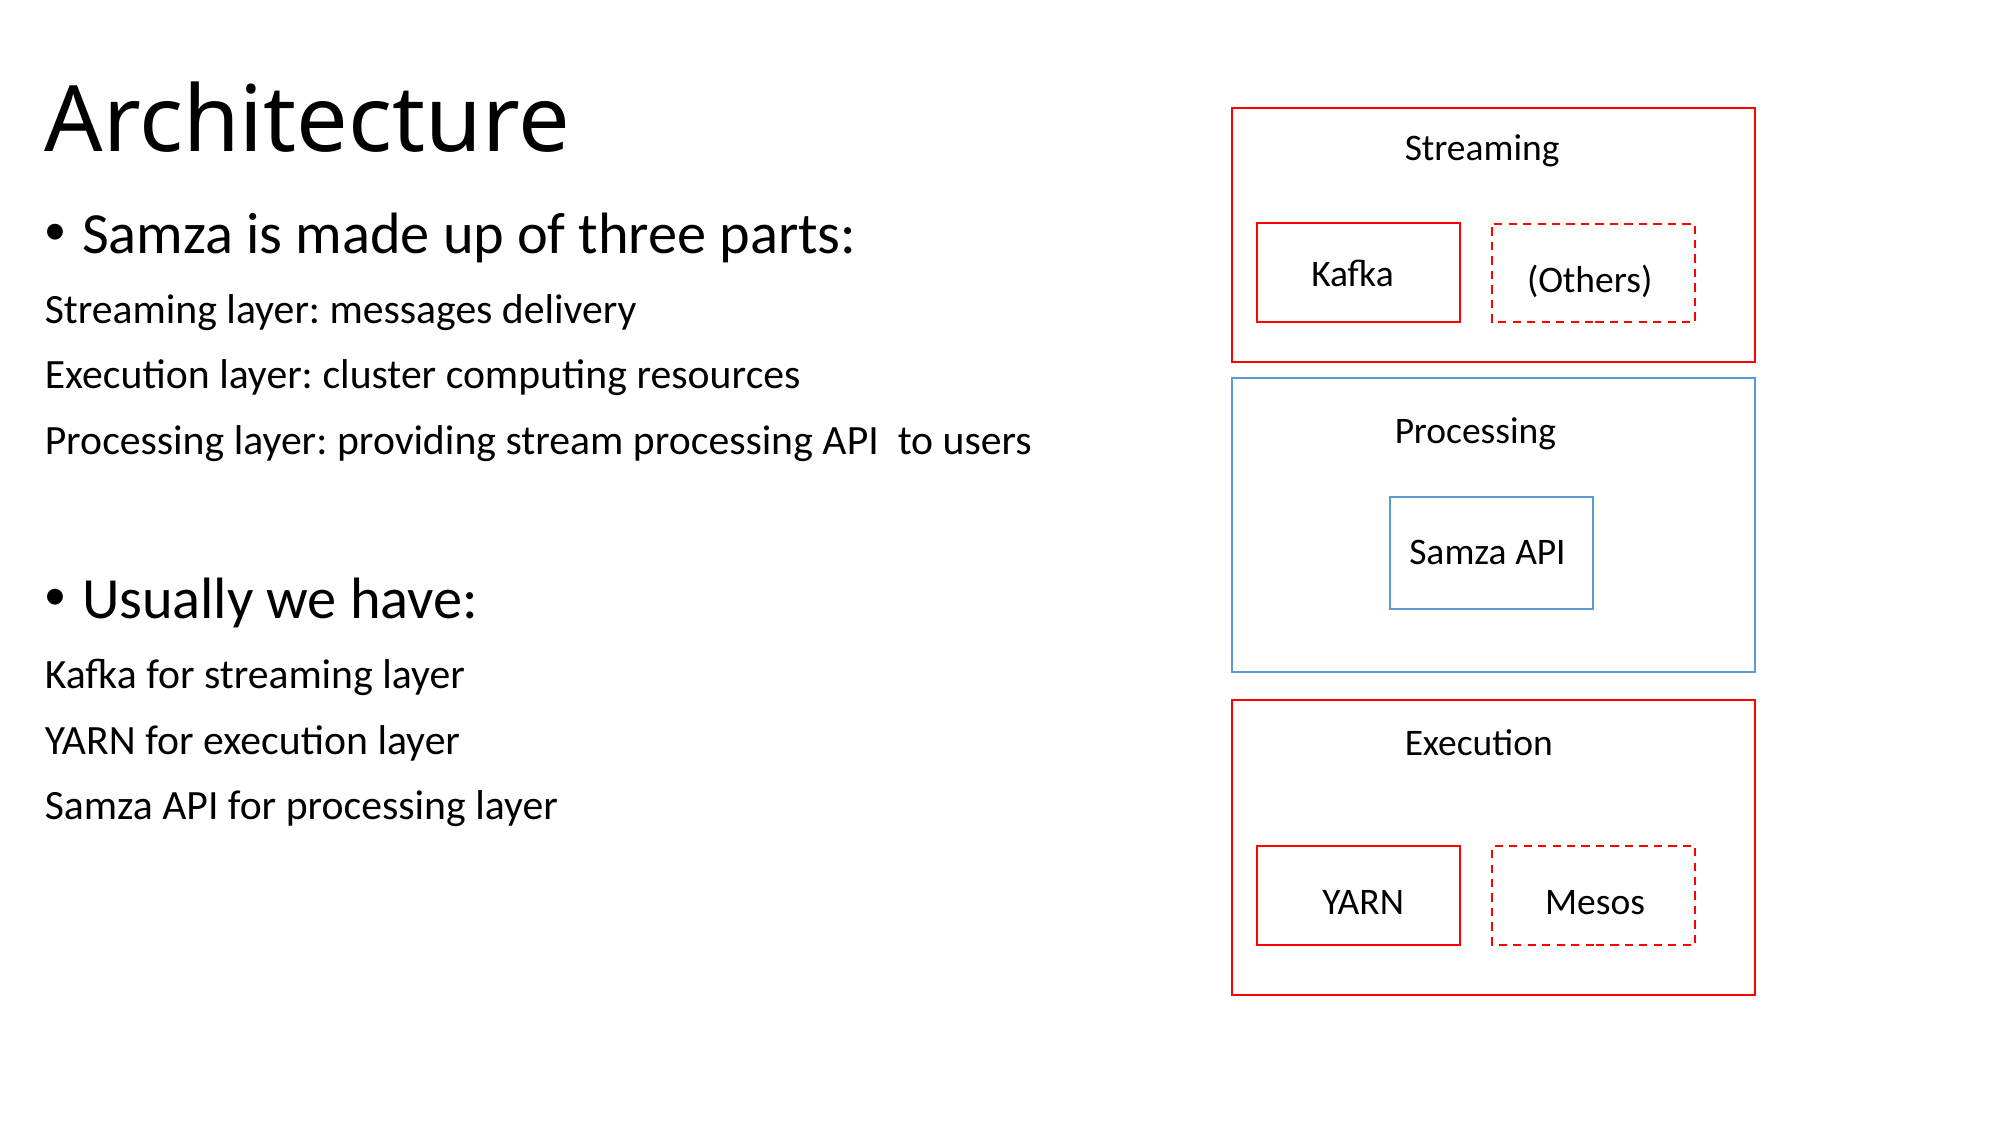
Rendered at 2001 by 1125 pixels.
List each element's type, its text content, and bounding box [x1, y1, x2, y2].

text_box [1231, 377, 1756, 673]
text_box Processing [1379, 398, 1695, 459]
text_box YARN [1307, 870, 1436, 930]
text_box [1231, 107, 1756, 363]
text_box Kafka [1296, 242, 1425, 302]
text_box (Others) [1512, 247, 1671, 307]
text_box [1491, 223, 1696, 323]
text_box [1389, 496, 1594, 610]
text_box Mesos [1530, 869, 1671, 930]
text_box Streaming [1390, 115, 1674, 176]
list Samza is made up of three parts: Streaming layer: messages delivery Execution layer: cluster computing resources Processing layer: providing stream processing API to users Usually we have: Kafka for streaming layer YARN for execution layer Samza API for processing layer [29, 195, 1063, 910]
title Architecture [29, 13, 1755, 231]
text_box [1256, 845, 1461, 946]
text_box [1231, 699, 1756, 996]
text_box [1256, 222, 1461, 323]
text_box Execution [1390, 710, 1674, 770]
text_box [1491, 845, 1696, 946]
text_box Samza API [1394, 519, 1615, 580]
